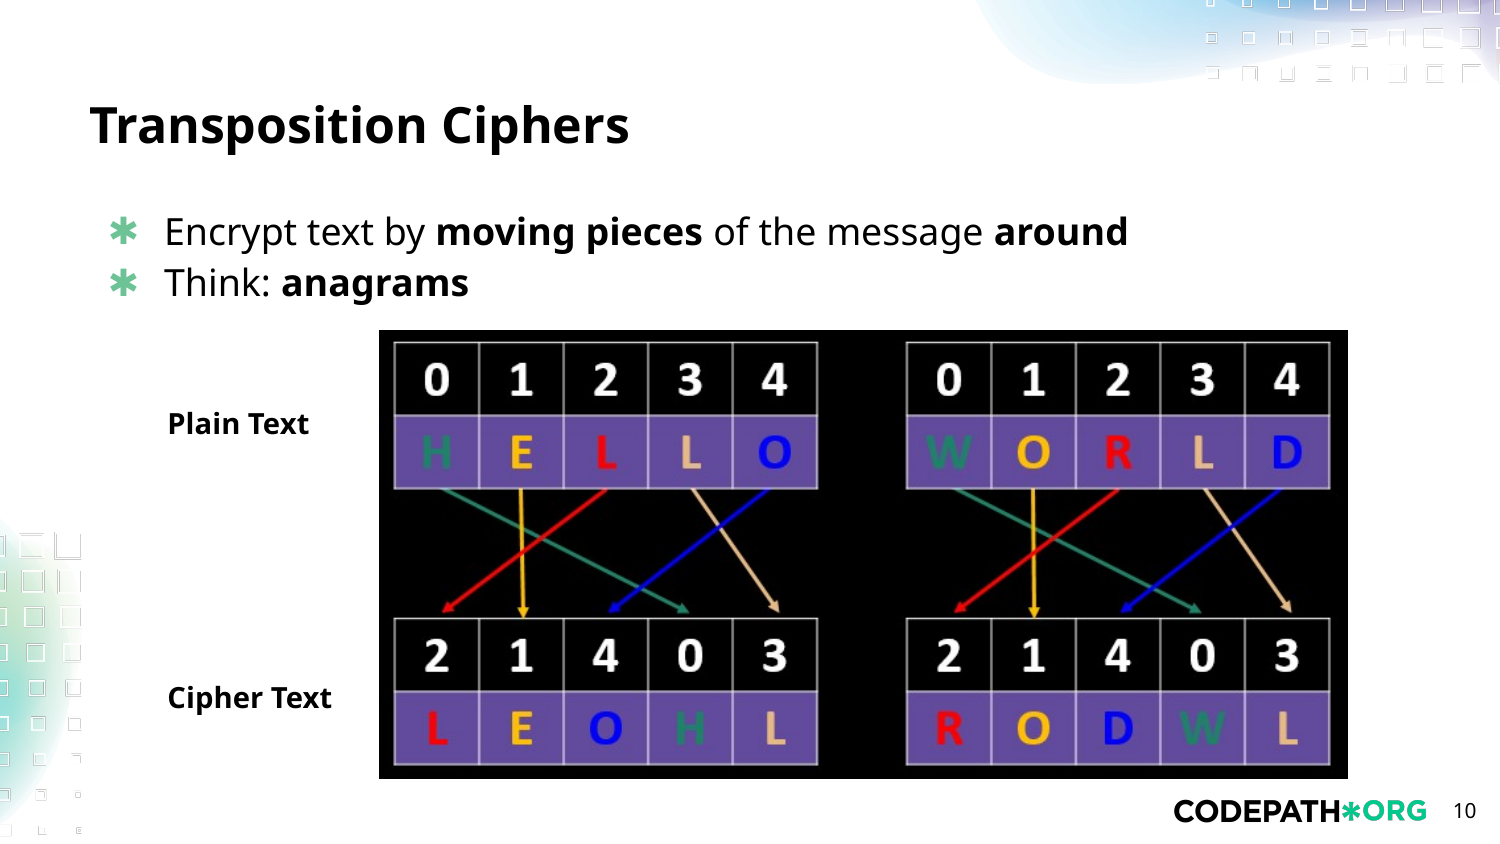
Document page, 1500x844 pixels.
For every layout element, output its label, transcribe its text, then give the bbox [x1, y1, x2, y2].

picture [950, 0, 1500, 96]
title Transposition Ciphers [74, 78, 1426, 173]
list Encrypt text by moving pieces of the message around Think: anagrams [74, 185, 1426, 758]
picture [0, 451, 166, 844]
text_box Plain Text [152, 381, 363, 464]
text_box Cipher Text [152, 655, 363, 738]
picture [1173, 799, 1401, 823]
picture [379, 329, 1348, 779]
slide_number ‹#› [1401, 786, 1492, 837]
